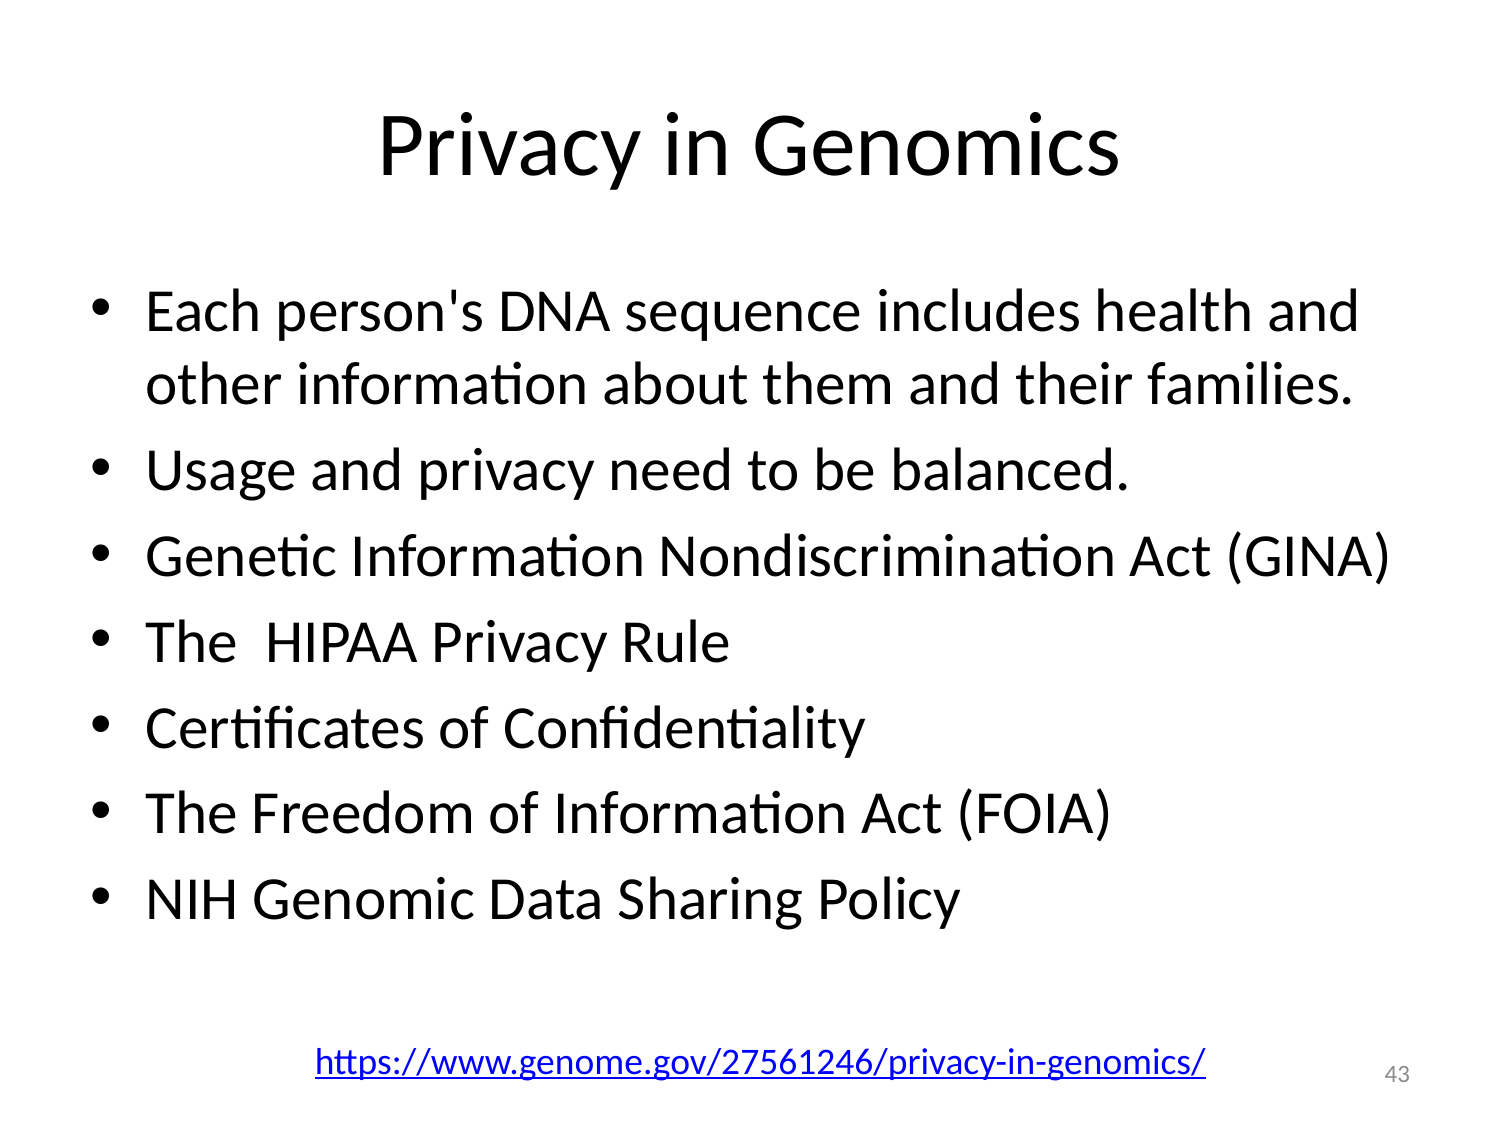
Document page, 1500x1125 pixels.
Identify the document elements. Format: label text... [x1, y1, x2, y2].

title Privacy in Genomics [75, 45, 1425, 233]
text_box https://www.genome.gov/27561246/privacy-in-genomics/ [300, 1029, 1313, 1090]
slide_number 43 [1074, 1042, 1425, 1103]
list Each person's DNA sequence includes health and other information about them and their families. Usage and privacy need to be balanced. Genetic Information Nondiscrimination Act (GINA) The HIPAA Privacy Rule Certificates of Confidentiality The Freedom of Information Act (FOIA) NIH Genomic Data Sharing Policy [75, 262, 1425, 1005]
